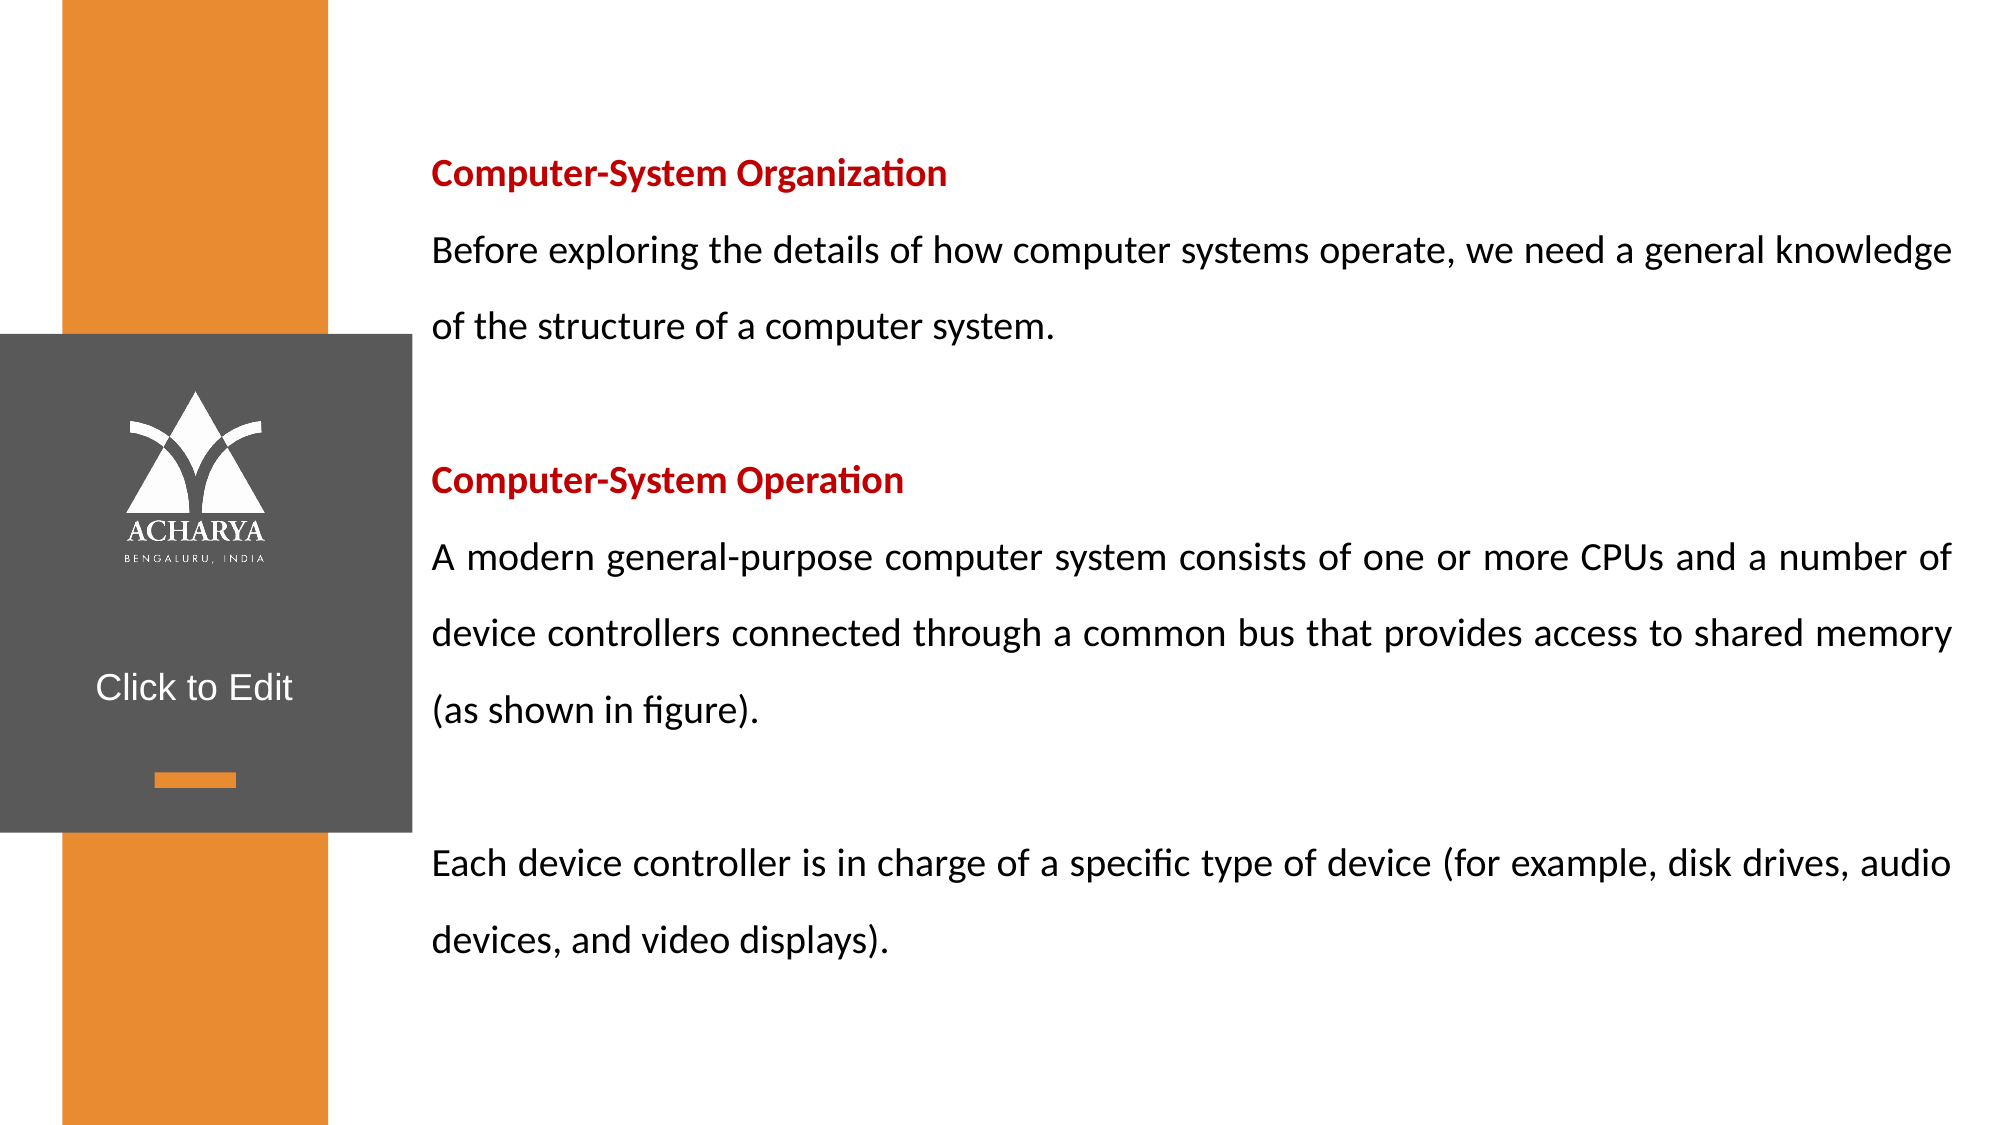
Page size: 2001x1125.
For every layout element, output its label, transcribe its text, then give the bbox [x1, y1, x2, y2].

list Computer-System Organization Before exploring the details of how computer systems operate, we need a general knowledge of the structure of a computer system. Computer-System Operation A modern general-purpose computer system consists of one or more CPUs and a number of device controllers connected through a common bus that provides access to shared memory (as shown in figure). Each device controller is in charge of a specific type of device (for example, disk drives, audio devices, and video displays). [416, 110, 1970, 1064]
picture [125, 391, 265, 564]
